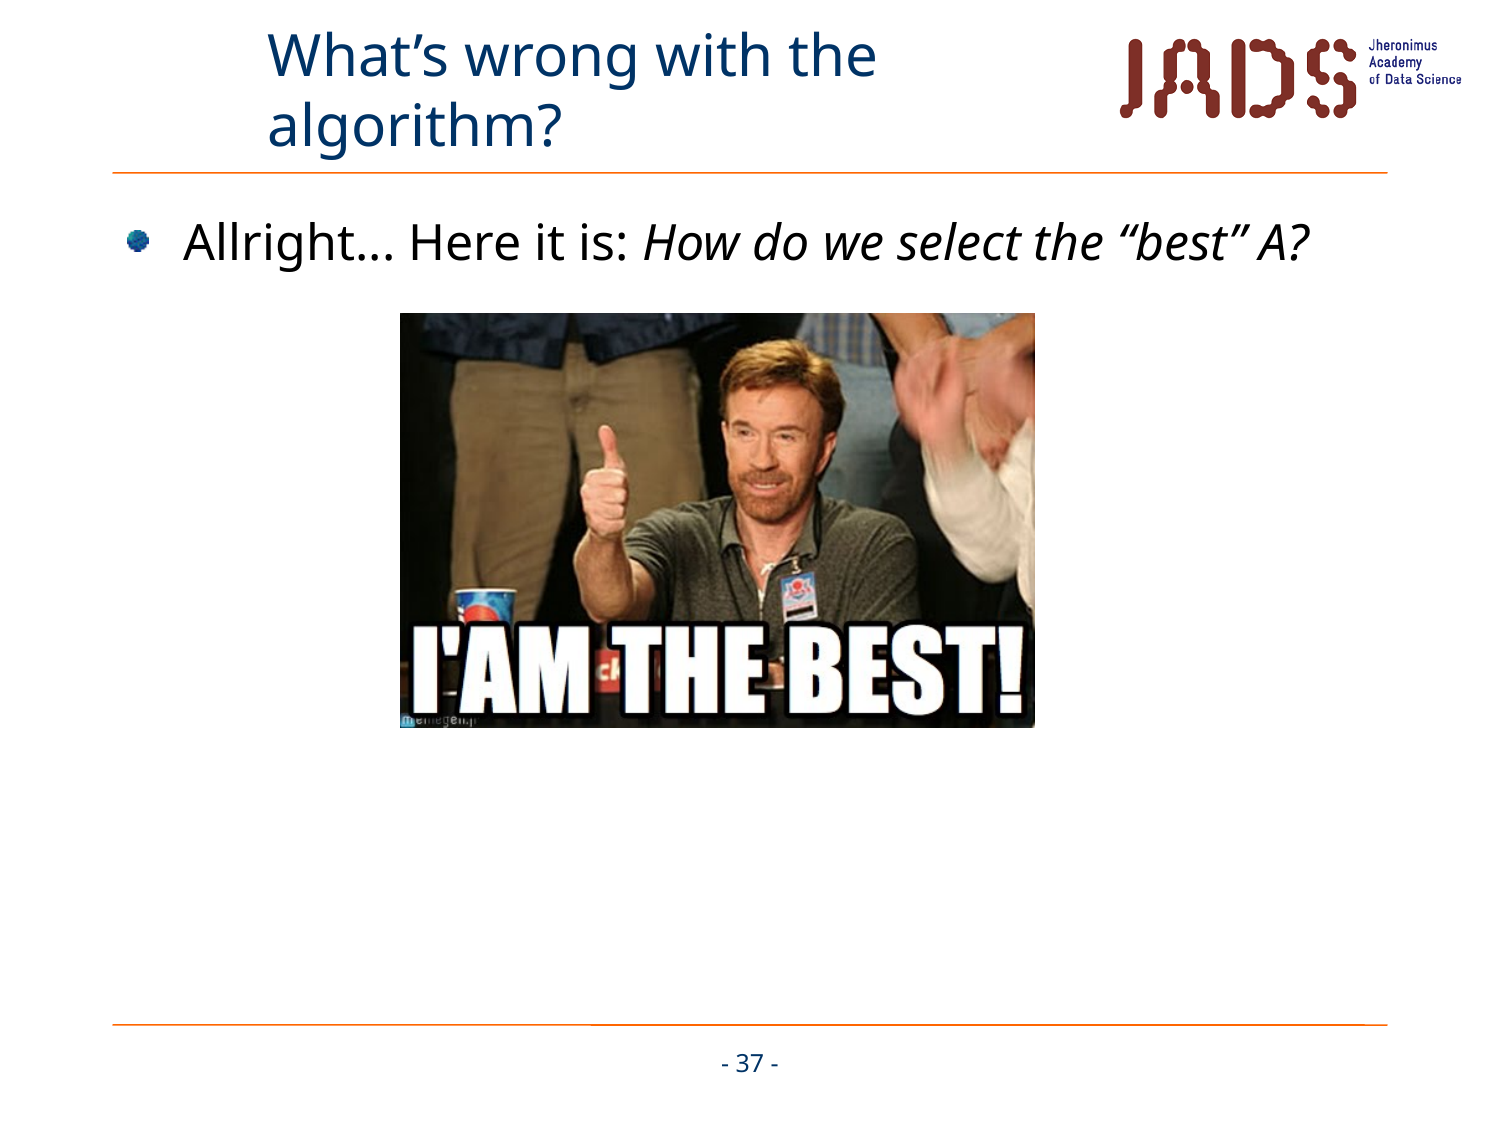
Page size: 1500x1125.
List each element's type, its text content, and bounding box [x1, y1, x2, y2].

slide_number - 37 - [670, 1039, 830, 1078]
list Allright... Here it is: How do we select the “best” A? [112, 203, 1388, 988]
picture [400, 313, 1036, 728]
picture [127, 230, 149, 252]
title What’s wrong with the algorithm? [252, 19, 1122, 157]
picture [1080, 0, 1500, 157]
